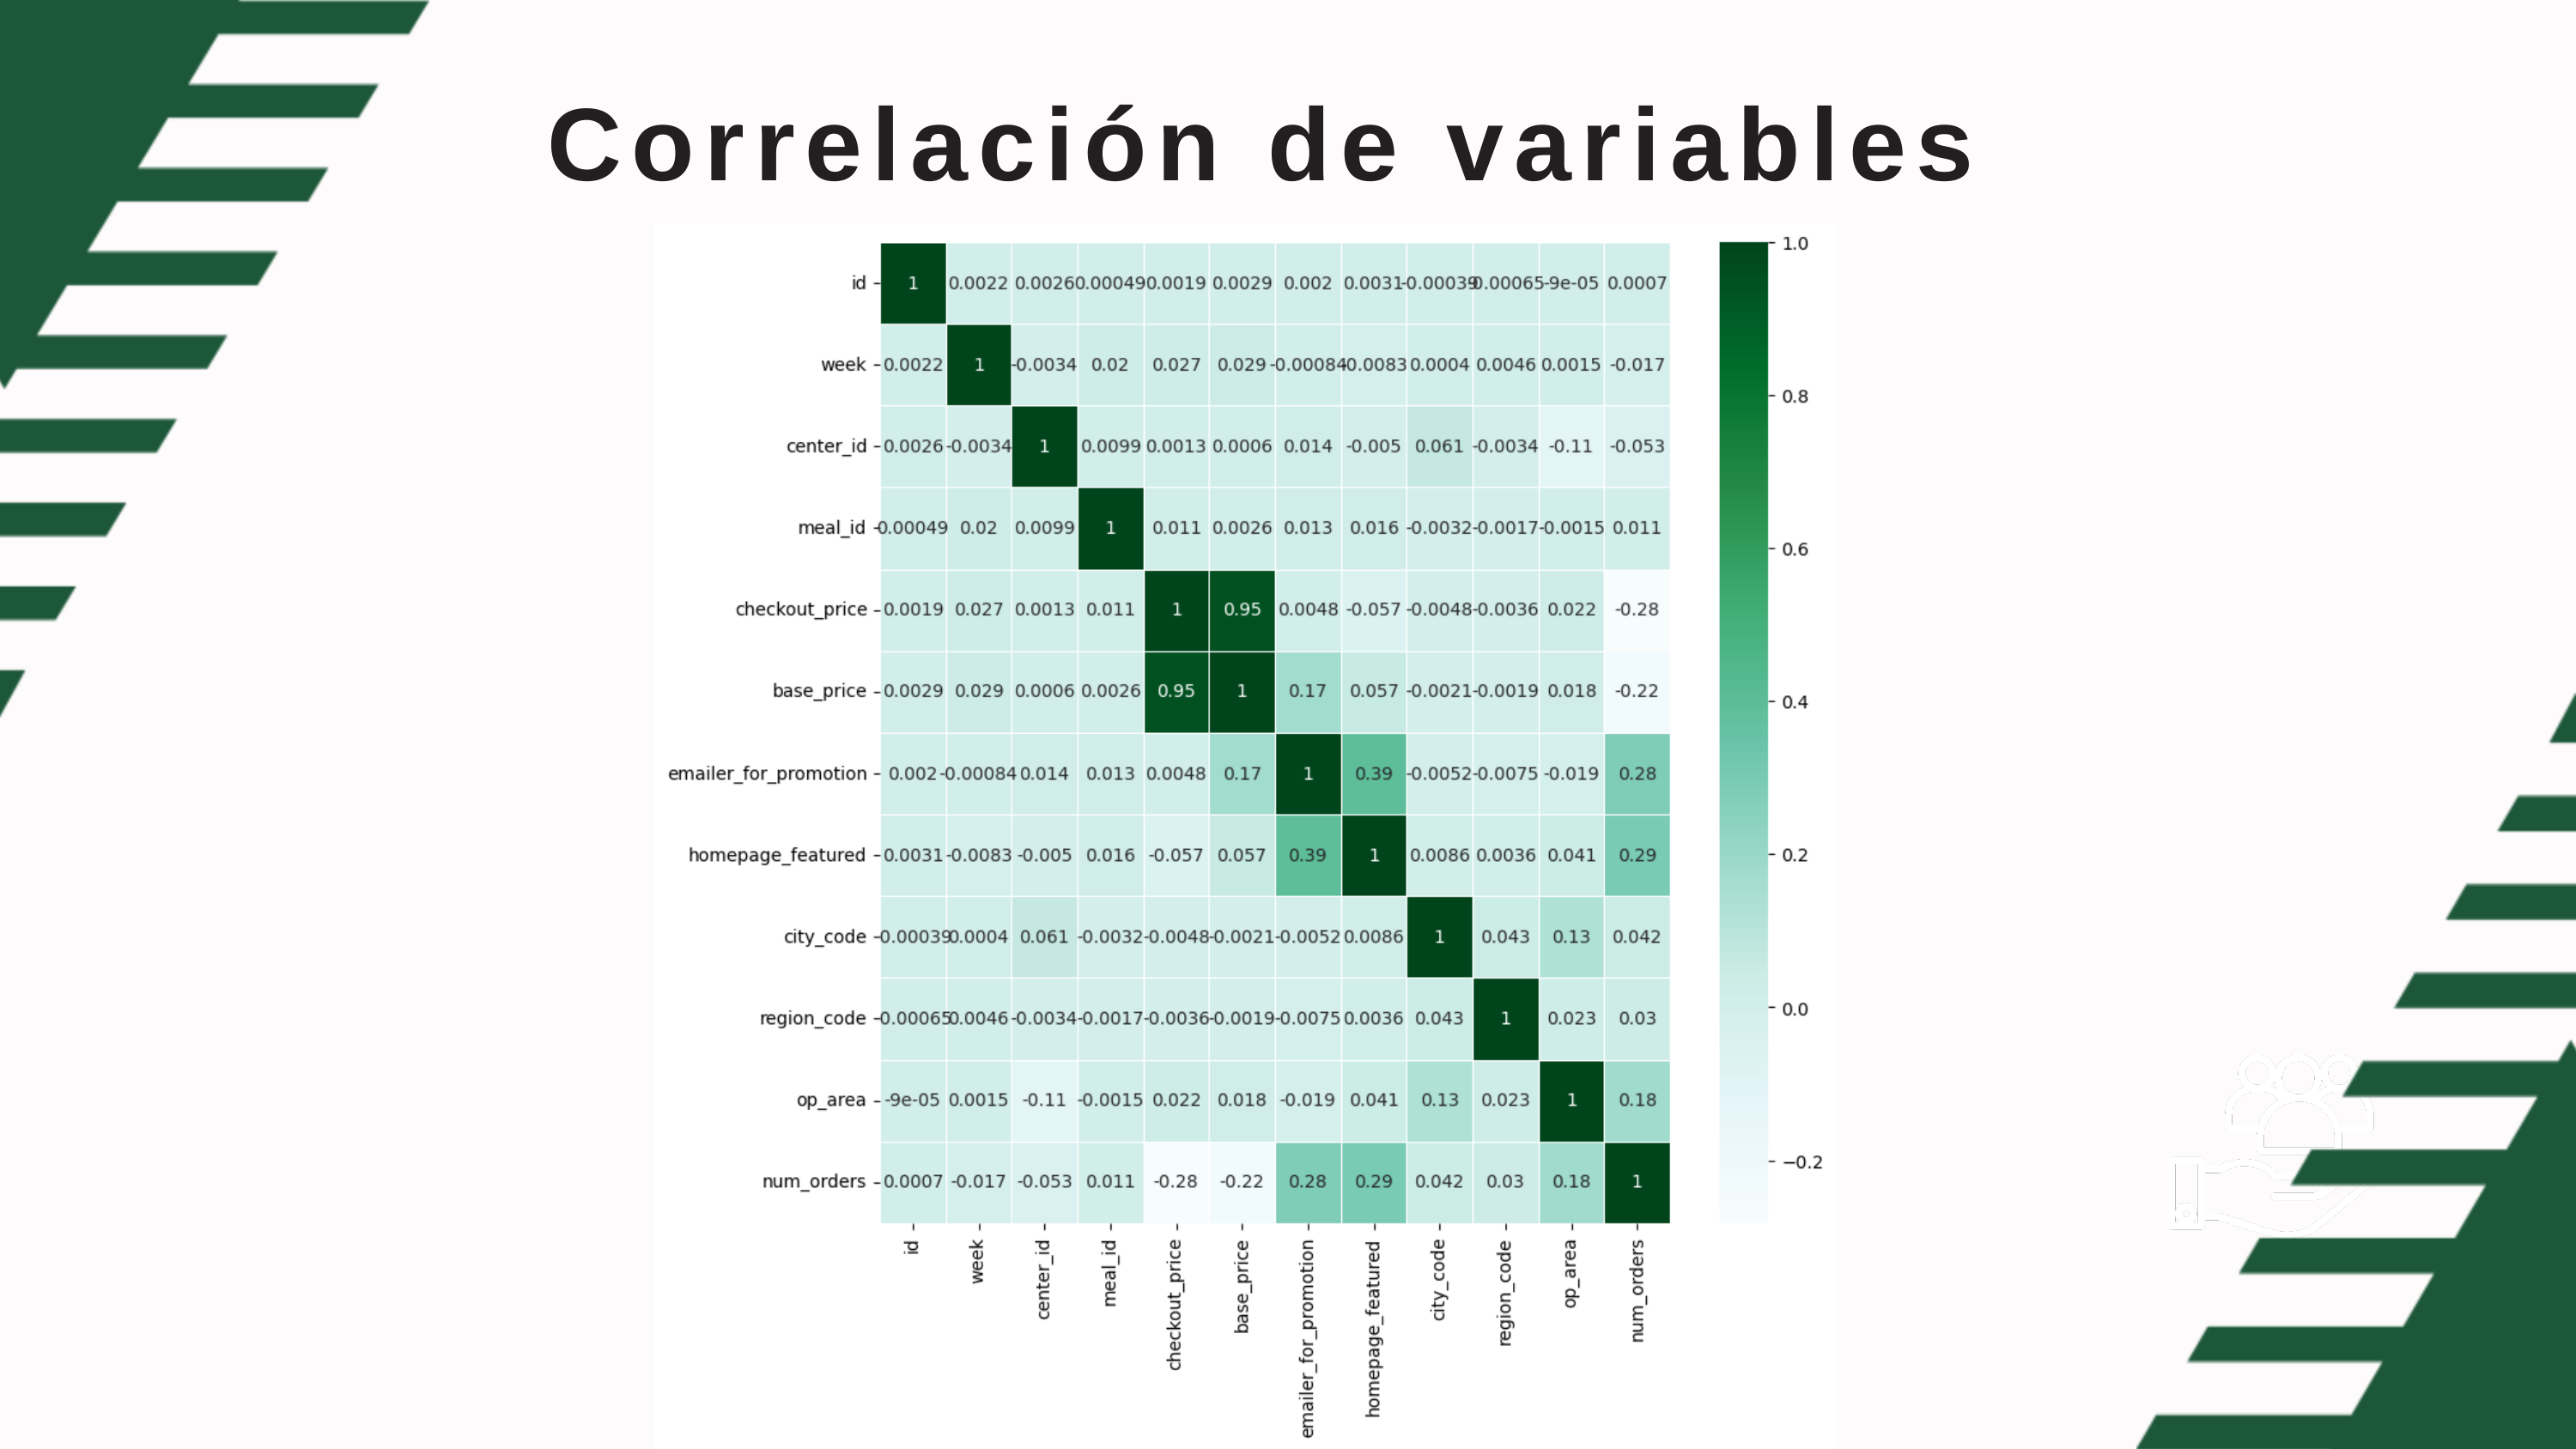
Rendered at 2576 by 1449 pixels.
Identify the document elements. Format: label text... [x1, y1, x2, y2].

picture [654, 223, 1836, 1449]
text_box Correlación de variables [547, 58, 2396, 202]
picture [2136, 692, 2576, 1449]
picture [0, 0, 430, 718]
